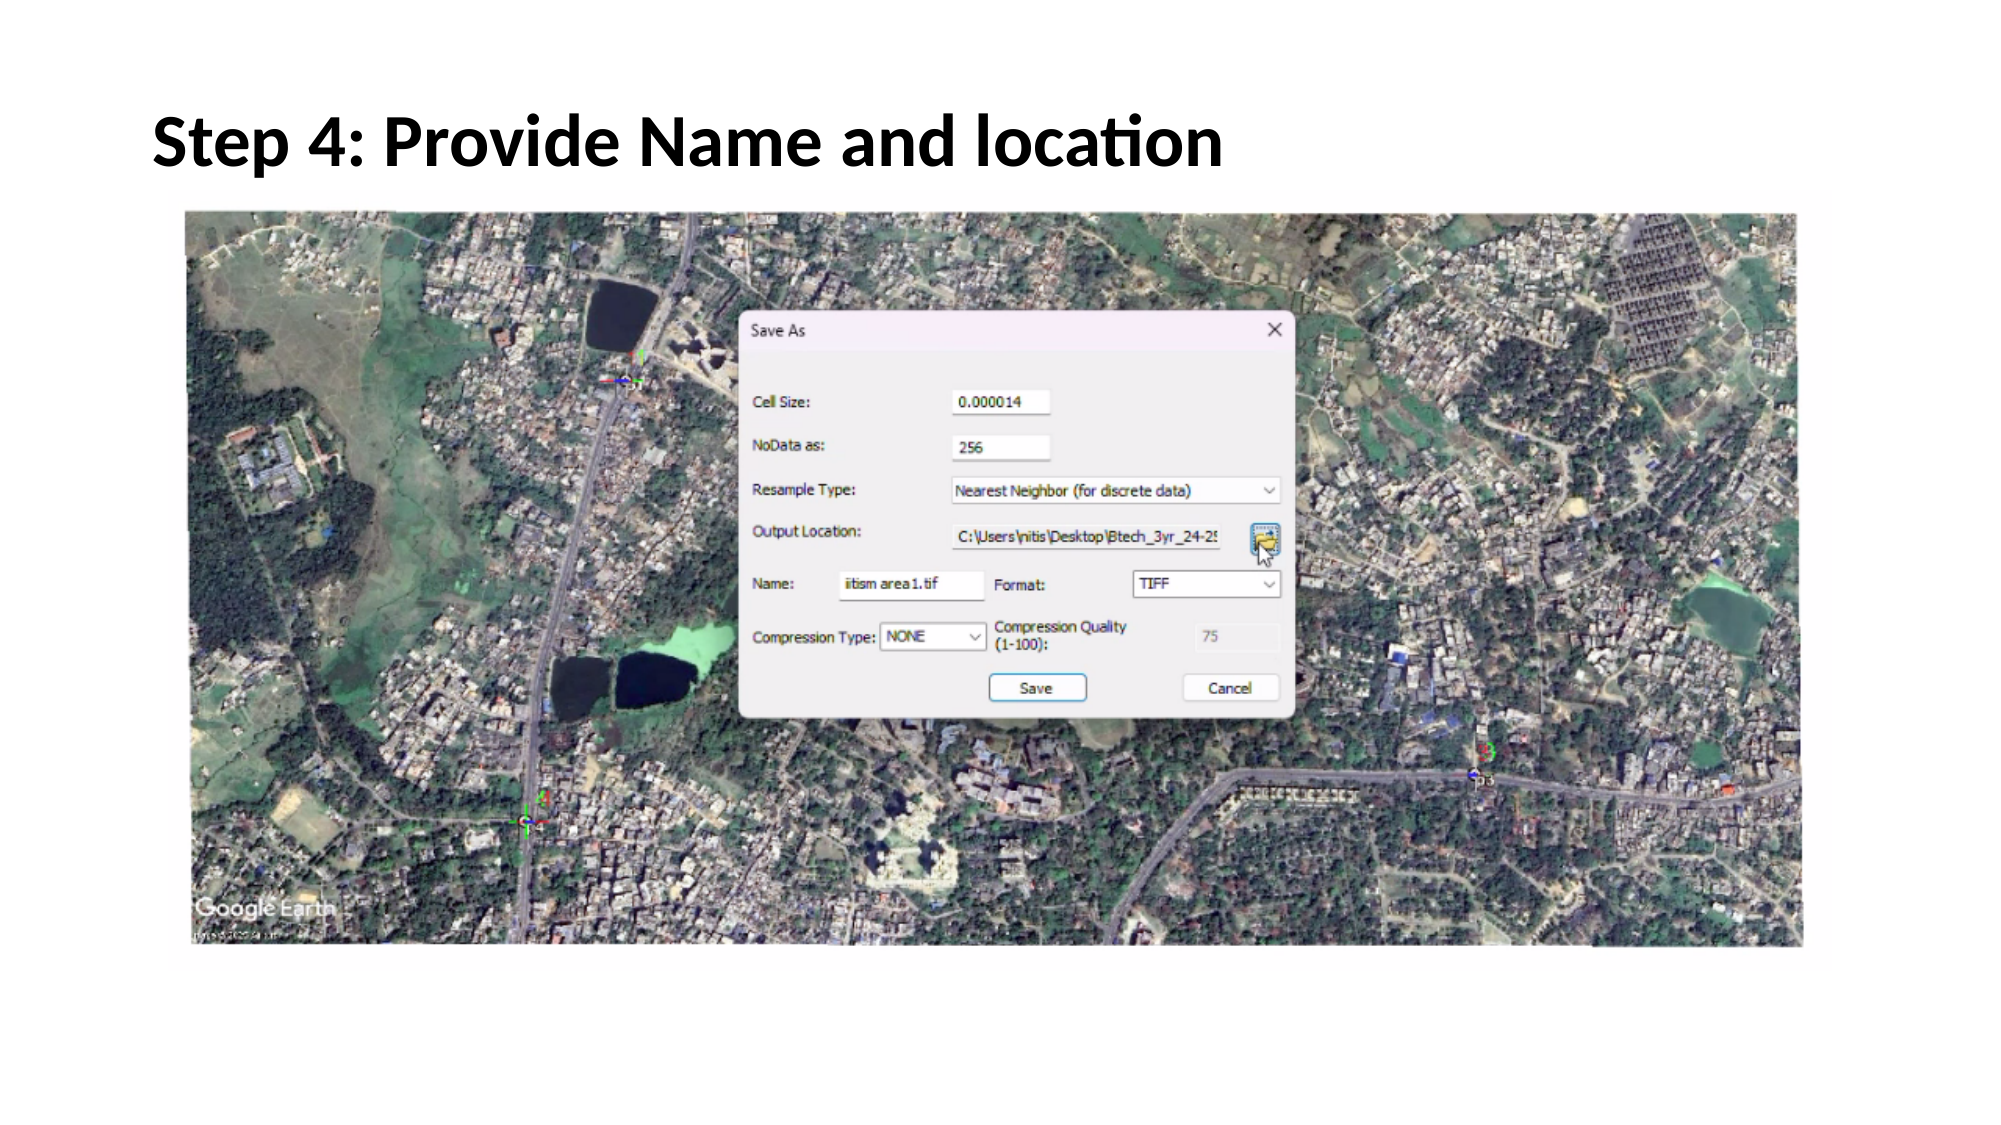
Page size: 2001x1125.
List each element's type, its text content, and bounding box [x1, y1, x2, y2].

text_box Step 4: Provide Name and location [138, 84, 1280, 190]
picture [168, 190, 1832, 971]
